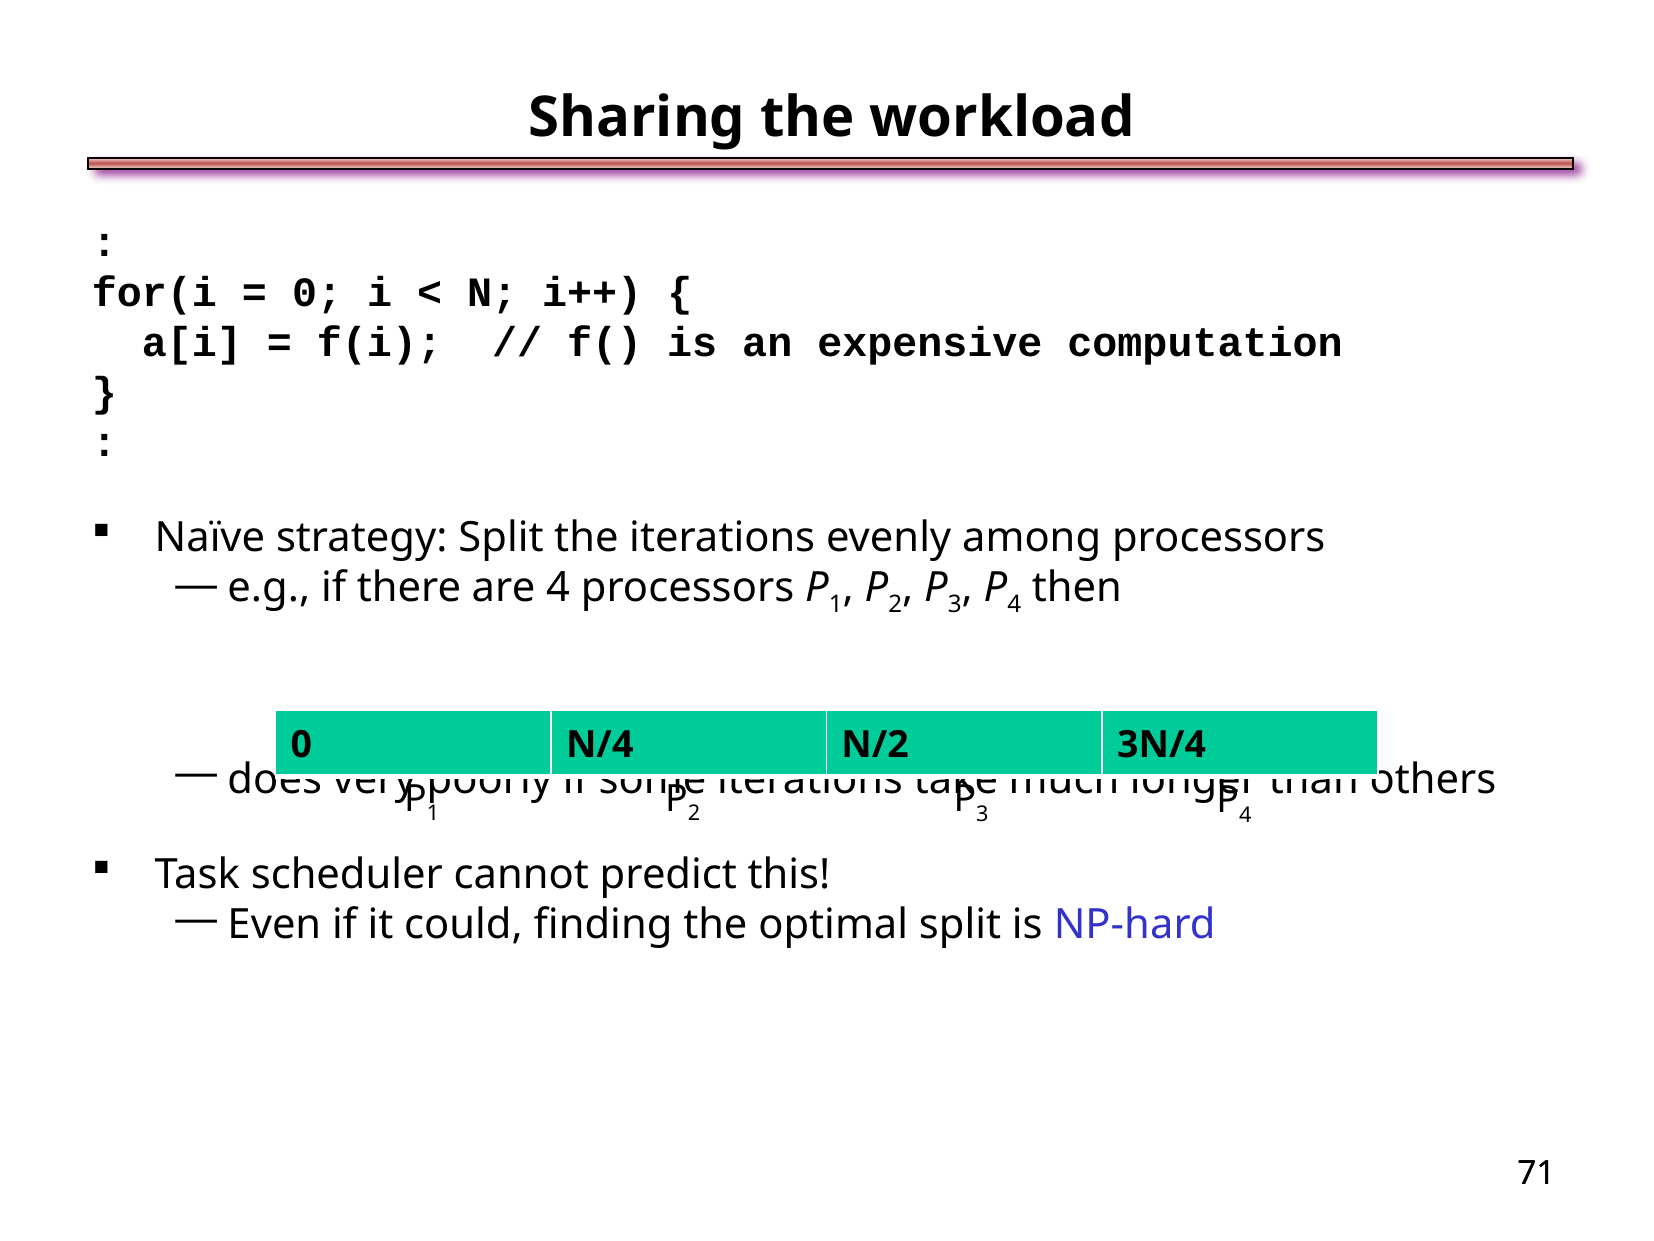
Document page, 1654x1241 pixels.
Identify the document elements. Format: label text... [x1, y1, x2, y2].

table_header 0 [276, 711, 550, 774]
text_box Sharing the workload [87, 72, 1576, 156]
table_header N/2 [827, 711, 1101, 774]
text_box <number> [1227, 1142, 1572, 1226]
text_box : for(i = 0; i < N; i++) { a[i] = f(i); // f() is an expensive computation } : Naïve strategy: Split the iterations evenly among processors e.g., if there are 4 processors P1, P2, P3, P4 then does very poorly if some iterations take much longer than others Task scheduler cannot predict this! Even if it could, finding the optimal split is NP-hard [75, 206, 1558, 1155]
text_box P2 [650, 766, 713, 833]
table_header 3N/4 [1103, 711, 1377, 774]
text_box P4 [1201, 767, 1264, 834]
text_box P1 [389, 766, 452, 833]
text_box P3 [938, 767, 1001, 833]
table_header N/4 [552, 711, 826, 774]
